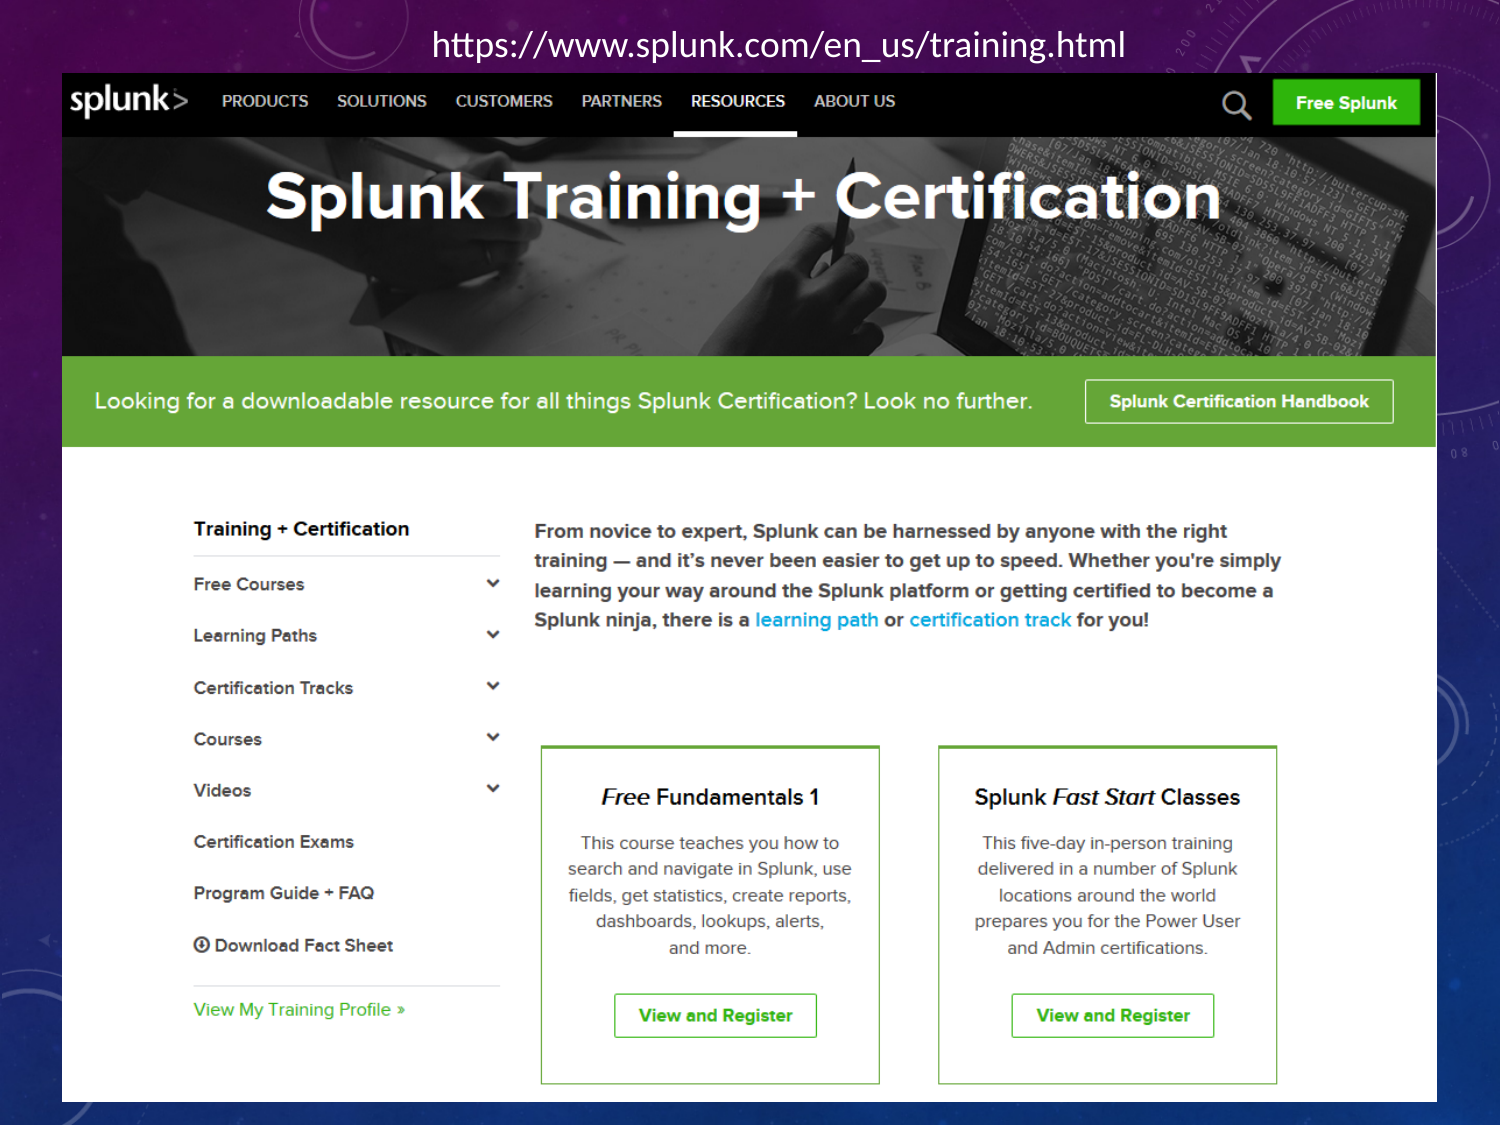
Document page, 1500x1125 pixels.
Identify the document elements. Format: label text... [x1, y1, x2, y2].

picture [0, 0, 1500, 1125]
text_box https://www.splunk.com/en_us/training.html [416, 12, 1142, 72]
